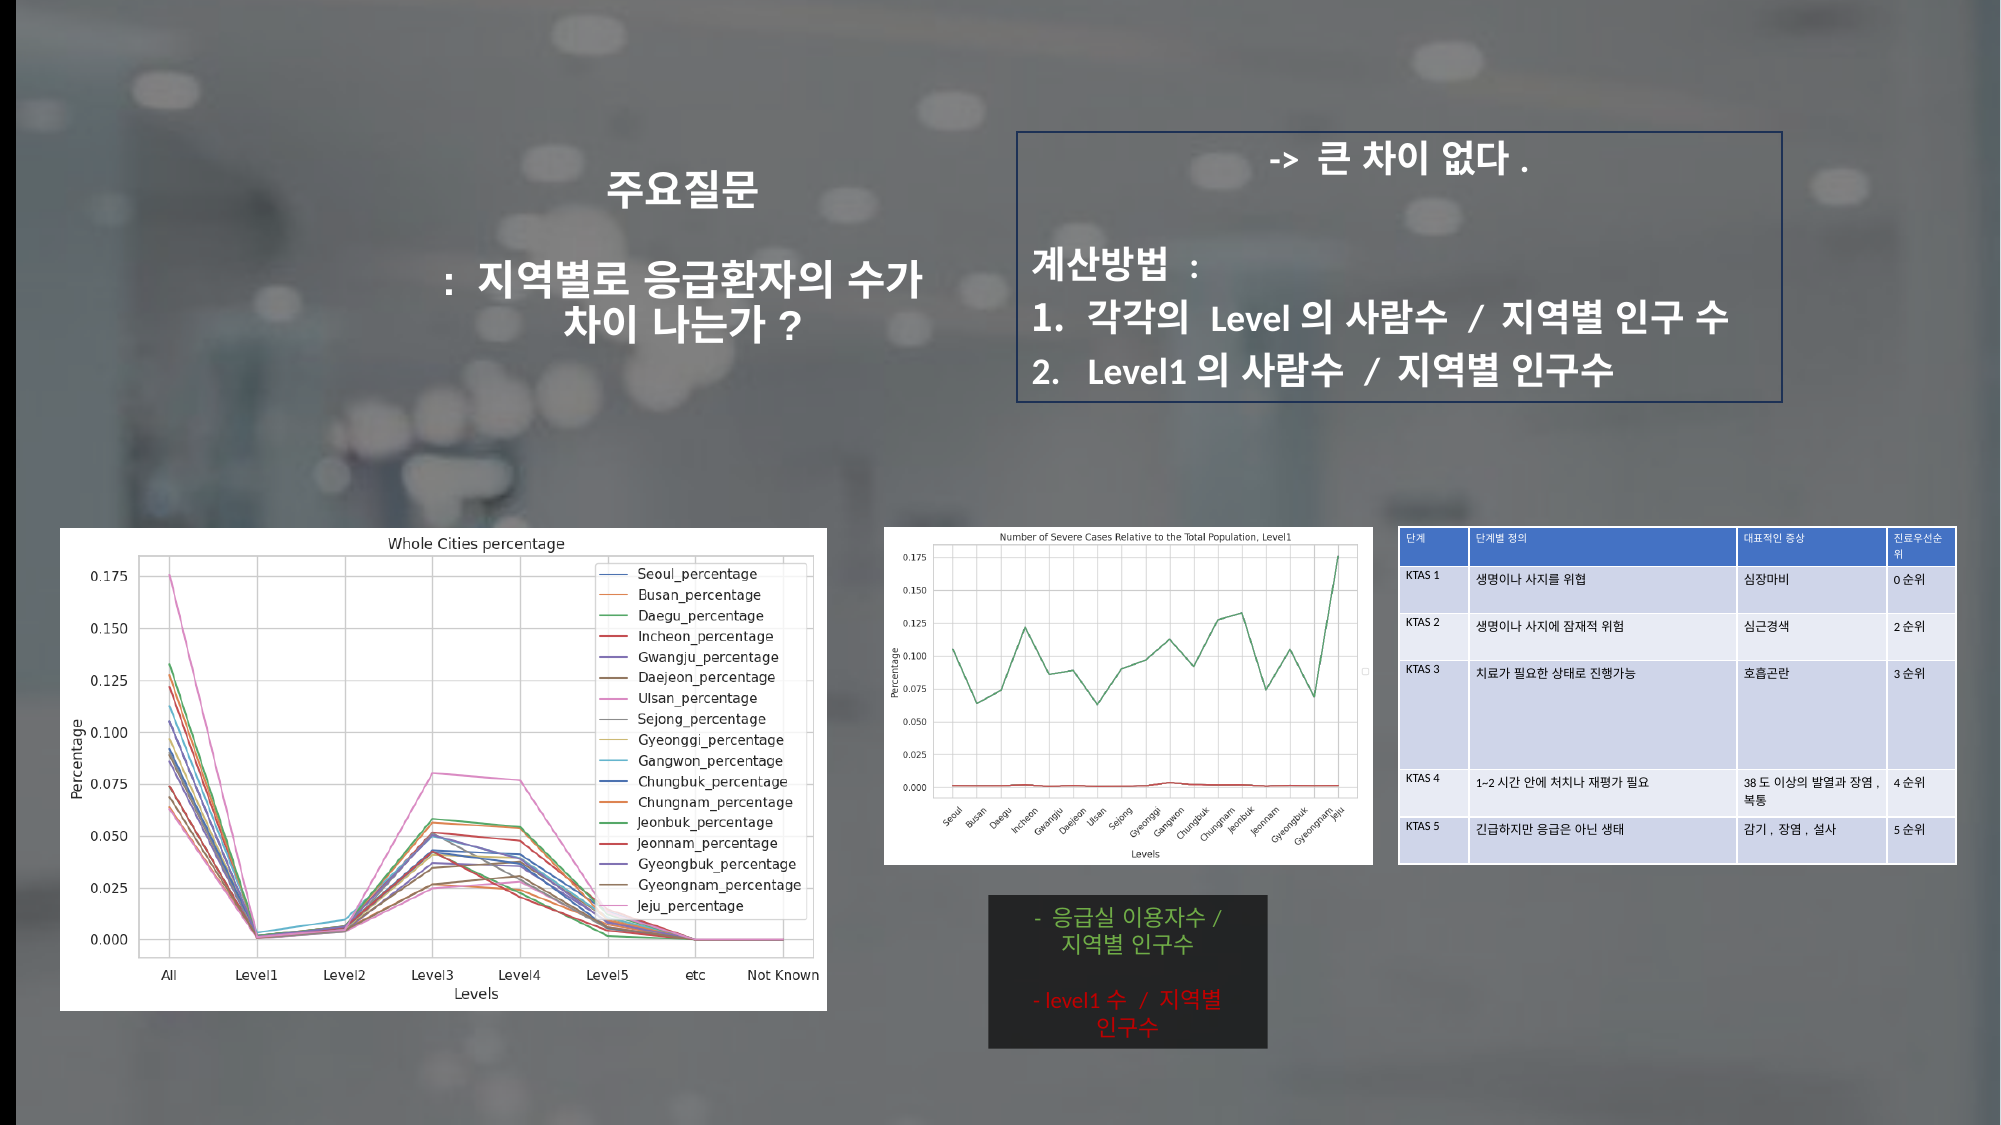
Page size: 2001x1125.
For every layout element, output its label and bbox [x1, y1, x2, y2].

picture [16, 0, 2000, 1125]
text_box [0, 0, 16, 1125]
